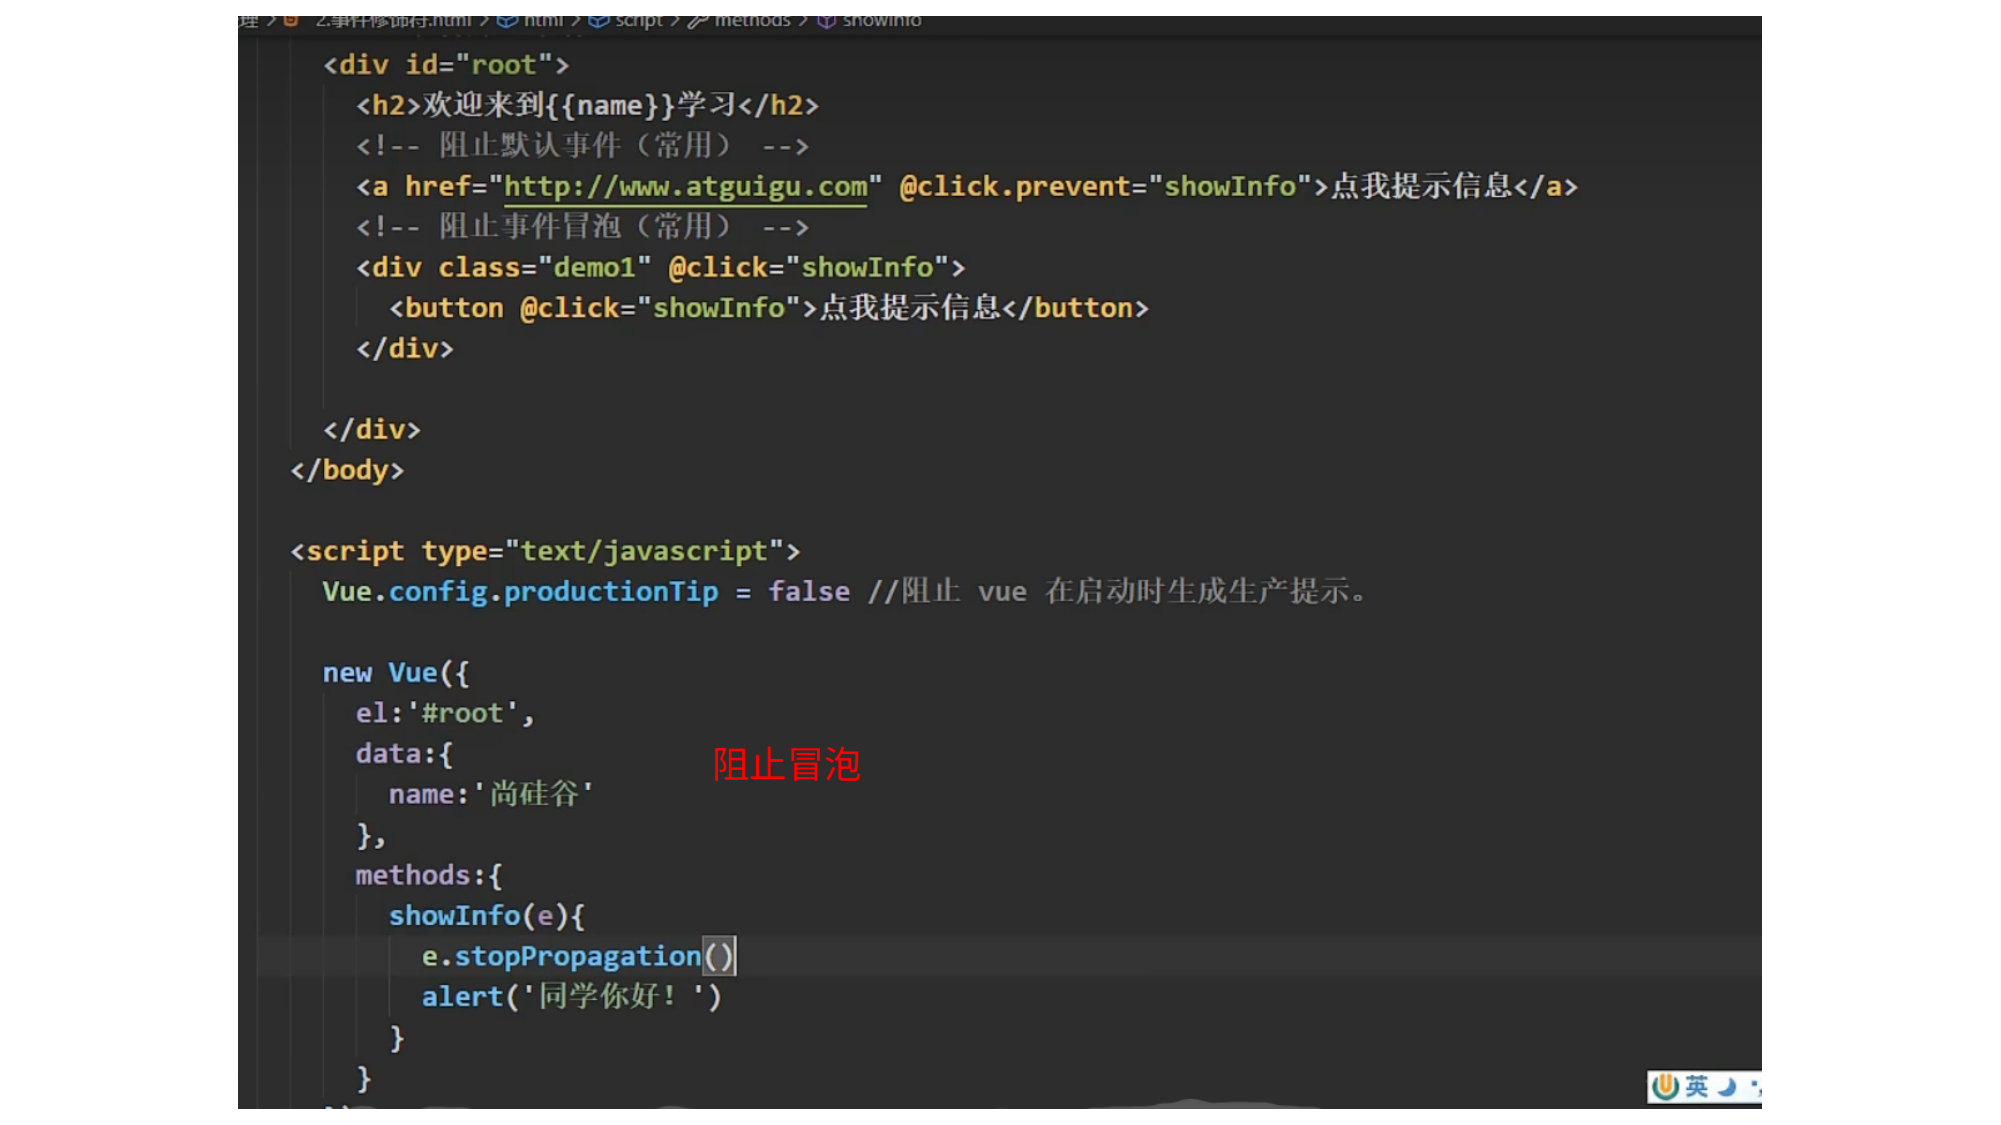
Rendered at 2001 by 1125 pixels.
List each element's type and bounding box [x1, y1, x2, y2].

picture [237, 16, 1762, 1109]
